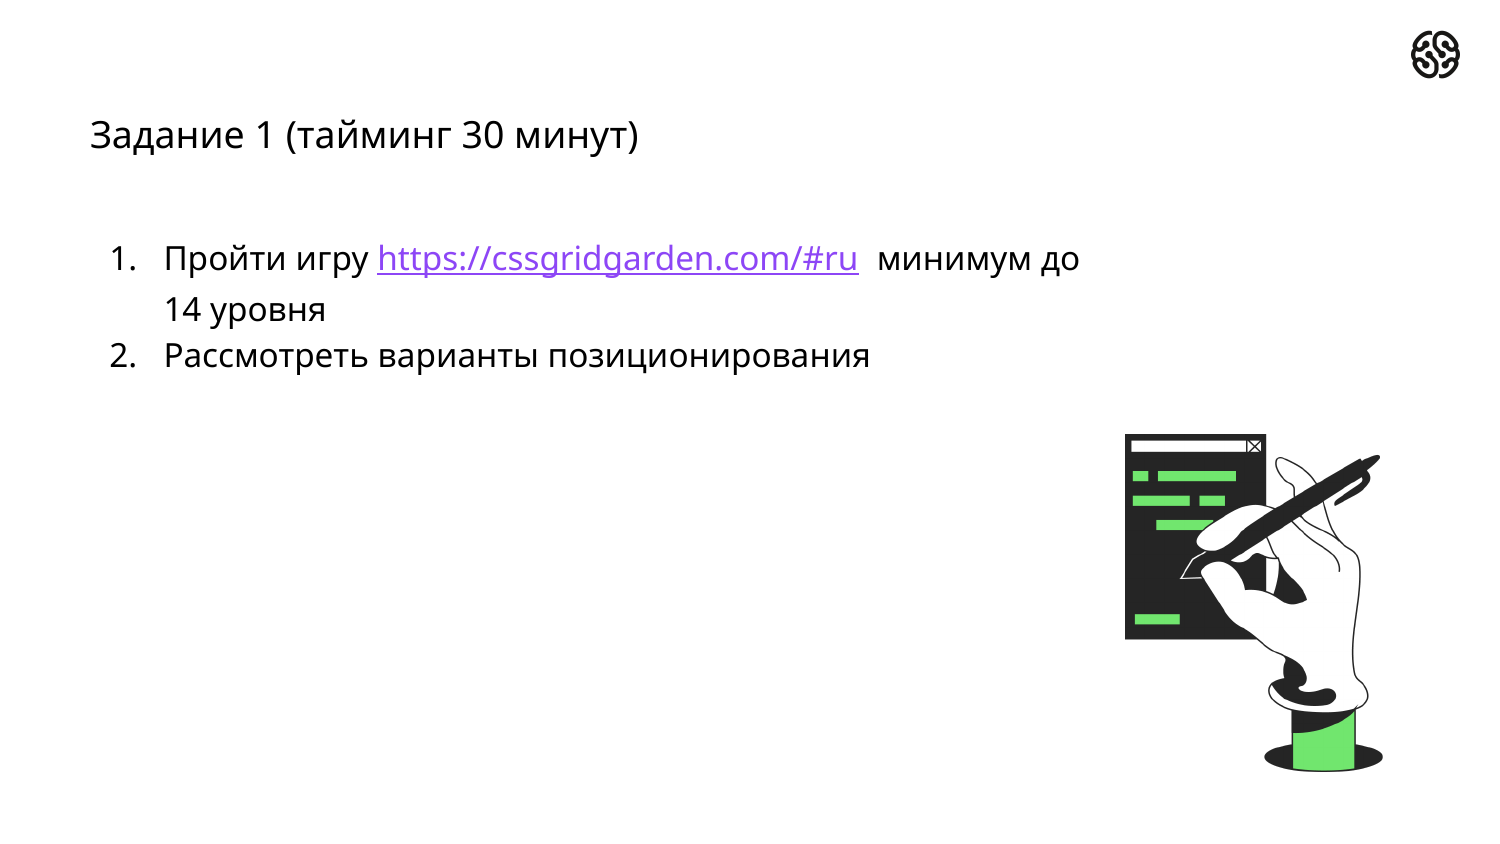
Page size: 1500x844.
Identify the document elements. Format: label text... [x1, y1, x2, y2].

picture [1124, 434, 1384, 772]
picture [1413, 30, 1460, 79]
title Задание 1 (тайминг 30 минут) [90, 15, 1413, 157]
subtitle Пройти игру https://cssgridgarden.com/#ru минимум до 14 уровня Рассмотреть варианты позиционирования [88, 84, 1082, 575]
